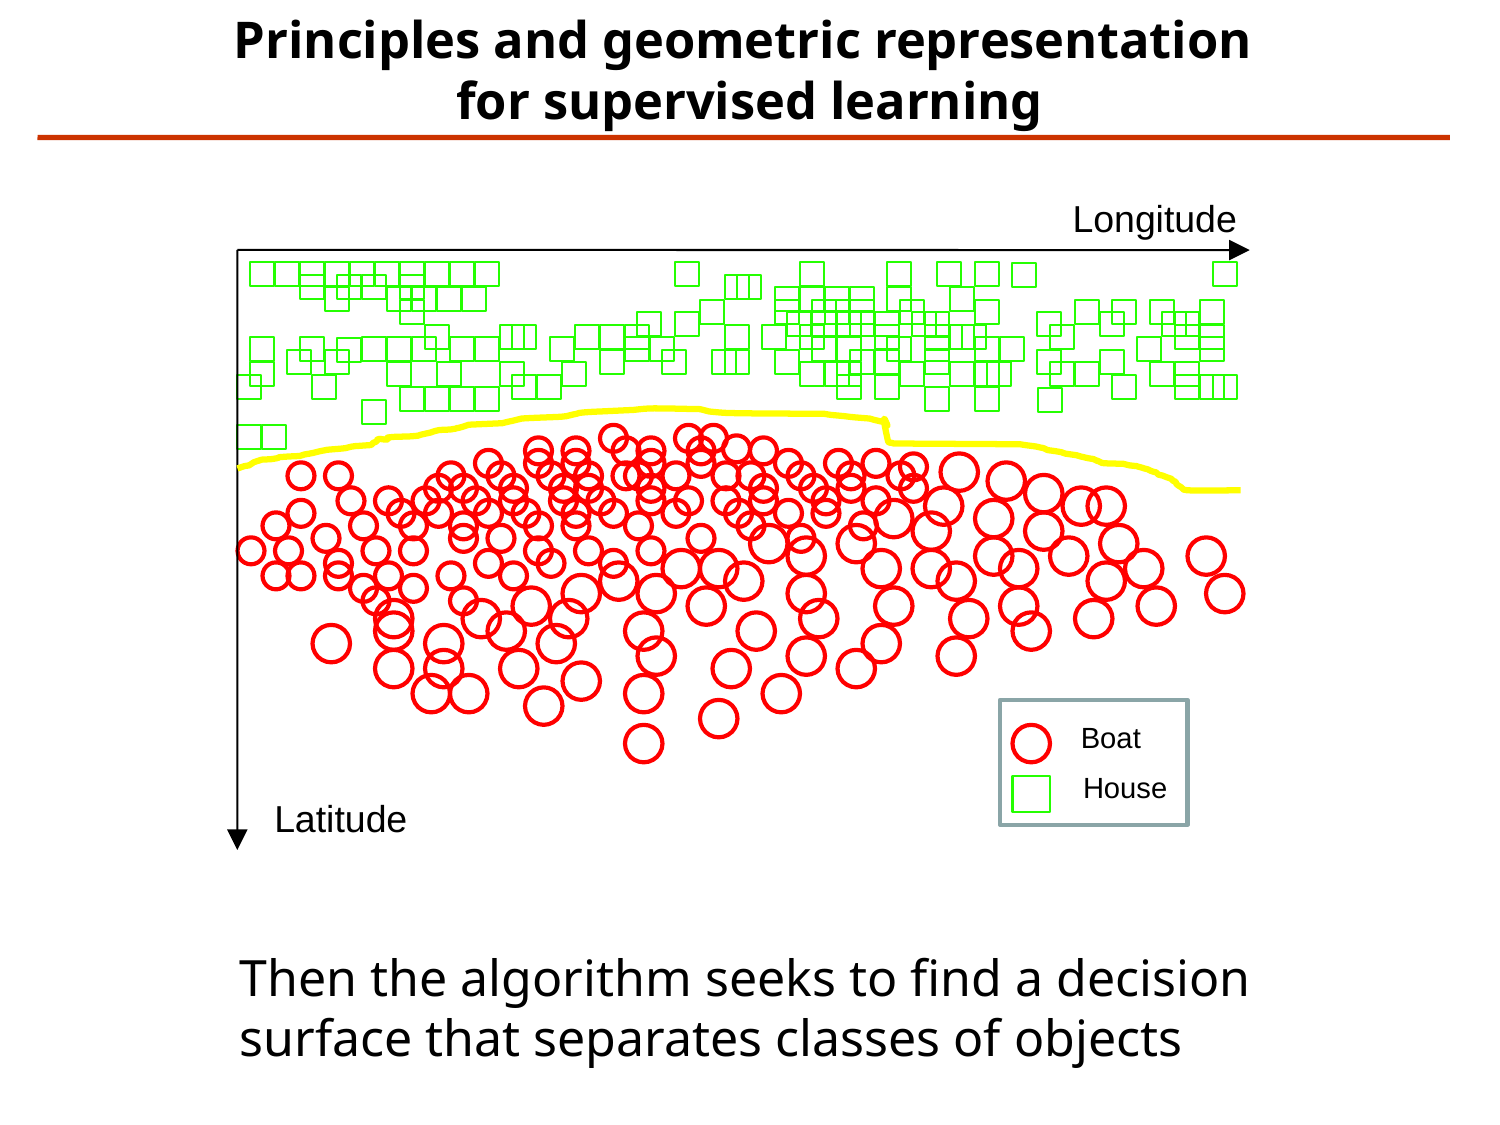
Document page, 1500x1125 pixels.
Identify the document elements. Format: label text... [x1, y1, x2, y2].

text_box [826, 298, 838, 310]
text_box [660, 348, 688, 376]
text_box [510, 373, 535, 401]
text_box [1098, 348, 1126, 376]
text_box [372, 560, 405, 592]
text_box [976, 363, 985, 385]
text_box [860, 547, 903, 590]
text_box [785, 538, 828, 577]
text_box [601, 323, 623, 348]
text_box [898, 360, 926, 388]
text_box [836, 482, 865, 492]
text_box [1110, 373, 1138, 401]
text_box [635, 535, 667, 567]
text_box [1085, 560, 1127, 602]
text_box [335, 485, 367, 517]
text_box [951, 323, 960, 351]
text_box Then the algorithm seeks to find a decision surface that separates classes of objects [225, 938, 1388, 1074]
text_box [560, 498, 592, 529]
text_box [372, 485, 404, 516]
text_box [885, 285, 913, 310]
text_box [835, 647, 878, 690]
text_box [510, 585, 553, 627]
text_box [773, 313, 785, 323]
text_box [972, 497, 1015, 537]
text_box [400, 559, 427, 567]
text_box [1060, 487, 1103, 527]
text_box [997, 547, 1040, 587]
text_box [573, 323, 601, 351]
text_box [248, 260, 276, 288]
text_box [710, 479, 741, 492]
text_box [923, 385, 951, 413]
text_box [239, 559, 265, 567]
text_box [498, 360, 526, 388]
text_box [1148, 360, 1173, 388]
text_box [423, 323, 451, 351]
text_box [948, 360, 976, 388]
text_box [1135, 335, 1163, 363]
text_box [1201, 326, 1226, 351]
text_box [773, 285, 801, 313]
text_box [1073, 360, 1101, 388]
text_box [477, 474, 485, 479]
text_box [1035, 310, 1063, 338]
text_box [898, 484, 930, 504]
text_box [385, 360, 413, 388]
text_box [835, 373, 863, 401]
text_box [935, 260, 963, 288]
text_box [1110, 298, 1138, 326]
text_box [813, 310, 838, 335]
text_box [463, 288, 488, 313]
text_box [973, 260, 1001, 288]
text_box [476, 260, 501, 288]
text_box [1198, 351, 1226, 363]
text_box [426, 260, 448, 285]
text_box [635, 310, 663, 338]
text_box [385, 497, 417, 529]
text_box [798, 323, 826, 351]
text_box [523, 539, 555, 567]
text_box [1097, 522, 1140, 565]
text_box [747, 480, 780, 504]
text_box [485, 522, 517, 549]
text_box [697, 697, 740, 740]
text_box [1211, 260, 1239, 288]
text_box [1047, 535, 1090, 577]
text_box [673, 260, 701, 288]
text_box [798, 360, 826, 388]
text_box [635, 495, 667, 517]
text_box [848, 348, 873, 376]
text_box [285, 348, 313, 376]
text_box [398, 510, 430, 538]
text_box [477, 498, 504, 529]
text_box [885, 335, 913, 363]
text_box [590, 485, 617, 517]
text_box [887, 483, 915, 492]
text_box [385, 288, 410, 313]
text_box [598, 348, 626, 376]
text_box [973, 385, 1001, 413]
text_box [860, 485, 892, 517]
text_box [785, 635, 828, 677]
text_box [535, 373, 563, 401]
text_box [548, 599, 590, 640]
text_box [798, 482, 830, 504]
text_box [448, 260, 476, 288]
text_box [260, 560, 292, 592]
text_box [535, 476, 552, 492]
text_box [248, 335, 276, 363]
text_box [1173, 373, 1201, 401]
text_box [597, 497, 630, 529]
text_box [360, 535, 392, 549]
text_box [351, 288, 360, 301]
text_box [1035, 348, 1063, 376]
text_box [298, 335, 326, 363]
text_box [237, 407, 1241, 492]
text_box [410, 674, 453, 715]
text_box [1048, 360, 1073, 388]
text_box [923, 310, 951, 338]
text_box Latitude [259, 787, 423, 848]
text_box [873, 338, 885, 351]
text_box [427, 498, 455, 529]
text_box [1203, 572, 1246, 615]
text_box [626, 351, 651, 363]
text_box [472, 559, 505, 579]
text_box [498, 560, 530, 592]
text_box [722, 560, 765, 602]
text_box [747, 522, 790, 565]
text_box [447, 532, 480, 549]
text_box [673, 310, 701, 338]
text_box [239, 535, 267, 549]
text_box [448, 335, 473, 363]
text_box [438, 285, 463, 313]
text_box [275, 559, 302, 566]
text_box [447, 585, 480, 617]
text_box [623, 323, 651, 351]
text_box [997, 585, 1040, 627]
text_box [410, 485, 442, 517]
text_box [360, 398, 388, 426]
text_box [448, 510, 480, 542]
text_box [597, 563, 640, 602]
text_box [323, 288, 351, 313]
text_box [660, 547, 700, 590]
text_box [360, 585, 392, 617]
text_box [1201, 373, 1211, 401]
text_box [685, 585, 728, 627]
text_box [435, 360, 463, 385]
text_box [460, 485, 492, 517]
text_box [610, 477, 632, 492]
text_box [347, 572, 375, 604]
text_box [985, 360, 1013, 388]
text_box [498, 323, 526, 351]
text_box [335, 336, 363, 364]
text_box [910, 547, 951, 590]
text_box [1185, 535, 1228, 577]
text_box [1160, 310, 1173, 338]
text_box [451, 385, 476, 413]
text_box [622, 722, 665, 765]
text_box [872, 585, 915, 627]
text_box [798, 260, 826, 288]
text_box [522, 510, 555, 542]
text_box [760, 323, 788, 351]
text_box [528, 475, 548, 479]
text_box [735, 610, 778, 652]
text_box [398, 535, 429, 549]
text_box [423, 385, 451, 413]
text_box [1148, 298, 1176, 326]
text_box [447, 474, 480, 504]
text_box [578, 482, 605, 504]
text_box [623, 477, 654, 492]
text_box [697, 547, 738, 590]
text_box [526, 323, 538, 351]
text_box [301, 260, 323, 273]
text_box [522, 685, 565, 727]
text_box [810, 485, 842, 517]
text_box [847, 510, 880, 542]
text_box [838, 335, 863, 360]
text_box [289, 560, 317, 592]
text_box [547, 476, 580, 504]
text_box [972, 535, 1013, 577]
text_box [838, 326, 848, 335]
text_box [622, 672, 665, 715]
text_box [710, 348, 738, 376]
text_box [260, 423, 288, 451]
text_box [898, 298, 926, 326]
text_box [635, 478, 667, 504]
text_box [487, 610, 528, 652]
text_box [422, 622, 465, 656]
text_box [322, 471, 355, 492]
text_box [535, 548, 567, 579]
text_box [510, 497, 542, 529]
text_box [473, 335, 501, 363]
text_box [723, 273, 735, 301]
text_box [547, 495, 580, 517]
text_box [985, 485, 1024, 502]
text_box [422, 647, 465, 690]
text_box [435, 560, 467, 592]
text_box [372, 597, 415, 640]
text_box [922, 485, 965, 526]
text_box [801, 288, 826, 313]
text_box [785, 575, 828, 615]
text_box [1048, 323, 1076, 351]
text_box [535, 624, 578, 665]
text_box [276, 260, 301, 288]
text_box [1036, 386, 1064, 414]
text_box [773, 348, 801, 376]
text_box [1173, 338, 1201, 351]
text_box [838, 313, 848, 326]
text_box [1094, 488, 1128, 527]
text_box [1022, 512, 1065, 552]
text_box [623, 510, 655, 542]
text_box [935, 560, 978, 602]
text_box [560, 572, 602, 615]
text_box [797, 599, 840, 640]
text_box [835, 525, 878, 565]
text_box [785, 310, 813, 338]
text_box [998, 698, 1190, 827]
text_box [397, 572, 430, 604]
text_box [851, 285, 876, 310]
text_box [735, 515, 767, 542]
text_box [1135, 585, 1178, 627]
text_box [723, 498, 755, 529]
text_box [1010, 261, 1038, 289]
text_box [786, 522, 817, 554]
text_box [826, 360, 851, 388]
text_box [651, 335, 676, 363]
text_box [1198, 298, 1226, 326]
text_box [710, 647, 753, 690]
text_box [698, 298, 726, 326]
text_box [285, 497, 317, 529]
text_box [723, 323, 751, 348]
text_box [826, 285, 851, 313]
text_box [710, 489, 742, 517]
text_box [760, 672, 803, 715]
text_box [560, 520, 592, 542]
text_box [410, 285, 438, 313]
text_box [577, 477, 604, 492]
text_box [362, 559, 390, 567]
text_box [476, 385, 501, 413]
text_box [772, 497, 805, 529]
text_box [973, 298, 1001, 326]
text_box [398, 288, 410, 301]
text_box [310, 373, 338, 401]
text_box [948, 285, 976, 313]
text_box [423, 473, 451, 501]
text_box Principles and geometric representation for supervised learning [0, 0, 1500, 138]
text_box [738, 348, 751, 376]
text_box [560, 660, 603, 702]
text_box [310, 622, 353, 665]
text_box [323, 348, 351, 376]
text_box [460, 597, 503, 640]
text_box [635, 636, 678, 677]
text_box [597, 547, 630, 579]
text_box [923, 363, 948, 376]
text_box [786, 481, 816, 492]
text_box [1022, 486, 1065, 515]
text_box [873, 373, 901, 401]
text_box [1122, 547, 1165, 590]
text_box [735, 273, 763, 301]
text_box [942, 484, 976, 493]
text_box [739, 480, 749, 492]
text_box [973, 335, 1001, 363]
text_box [873, 351, 898, 373]
text_box [348, 260, 376, 288]
text_box [848, 310, 873, 338]
text_box [273, 535, 304, 549]
text_box [1010, 611, 1053, 652]
text_box [239, 423, 260, 451]
text_box [1173, 360, 1201, 373]
text_box [910, 310, 923, 338]
text_box [960, 323, 988, 351]
text_box [923, 338, 951, 363]
text_box [560, 360, 588, 388]
text_box [860, 622, 903, 665]
text_box [1173, 310, 1201, 338]
text_box [285, 470, 317, 492]
text_box [672, 485, 705, 517]
text_box [398, 313, 426, 326]
text_box [322, 559, 355, 579]
text_box [1073, 298, 1101, 326]
text_box [372, 650, 415, 690]
text_box [497, 475, 530, 494]
text_box [497, 485, 529, 516]
text_box [810, 335, 838, 363]
text_box [410, 335, 438, 363]
text_box [572, 535, 605, 567]
text_box [660, 498, 692, 529]
text_box Longitude [1057, 187, 1252, 248]
text_box [877, 497, 915, 540]
text_box [298, 273, 326, 301]
text_box [685, 522, 717, 554]
text_box [248, 363, 276, 388]
text_box [635, 572, 678, 615]
text_box [548, 335, 576, 363]
text_box [1098, 310, 1126, 338]
text_box [485, 474, 504, 492]
text_box [260, 510, 292, 542]
text_box [360, 273, 388, 301]
text_box [747, 495, 780, 517]
text_box [347, 510, 380, 542]
text_box [450, 672, 490, 715]
text_box [323, 260, 348, 288]
text_box [910, 510, 953, 550]
text_box [622, 610, 665, 652]
text_box [372, 625, 415, 652]
text_box [360, 335, 388, 363]
text_box [310, 522, 342, 549]
text_box [1001, 335, 1026, 363]
text_box [398, 260, 426, 288]
text_box [497, 647, 540, 690]
text_box [835, 483, 867, 504]
text_box [398, 385, 423, 413]
text_box [810, 508, 842, 529]
text_box [322, 570, 355, 592]
text_box [376, 260, 398, 288]
text_box [935, 635, 978, 677]
text_box [664, 478, 692, 492]
text_box [388, 335, 410, 360]
text_box [1072, 597, 1115, 640]
text_box [873, 310, 901, 338]
text_box [239, 373, 263, 401]
text_box [947, 597, 990, 640]
text_box [1211, 373, 1239, 401]
text_box [885, 260, 913, 285]
